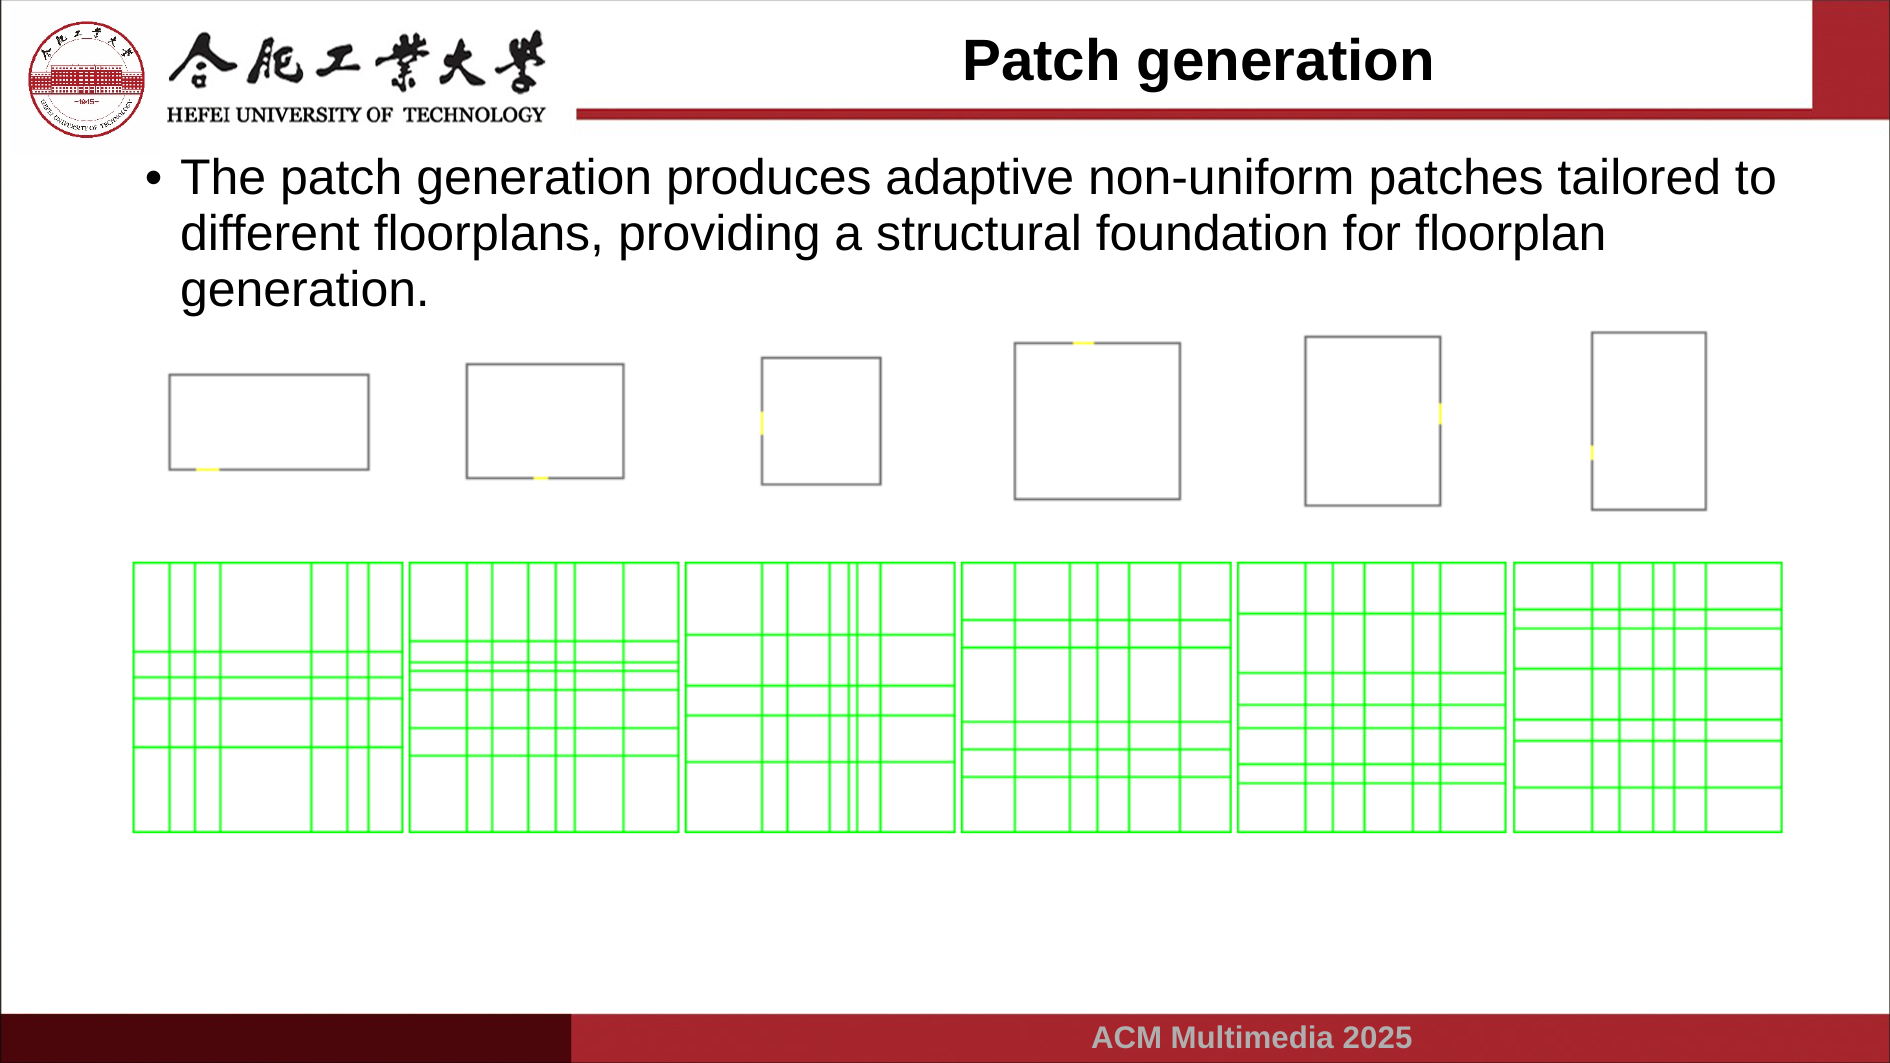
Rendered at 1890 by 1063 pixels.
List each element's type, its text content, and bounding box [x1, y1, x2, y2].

text_box Patch generation [578, 18, 1819, 107]
picture [0, 0, 1890, 1063]
text_box The patch generation produces adaptive non-uniform patches tailored to different floorplans, providing a structural foundation for floorplan generation. [129, 141, 1831, 817]
